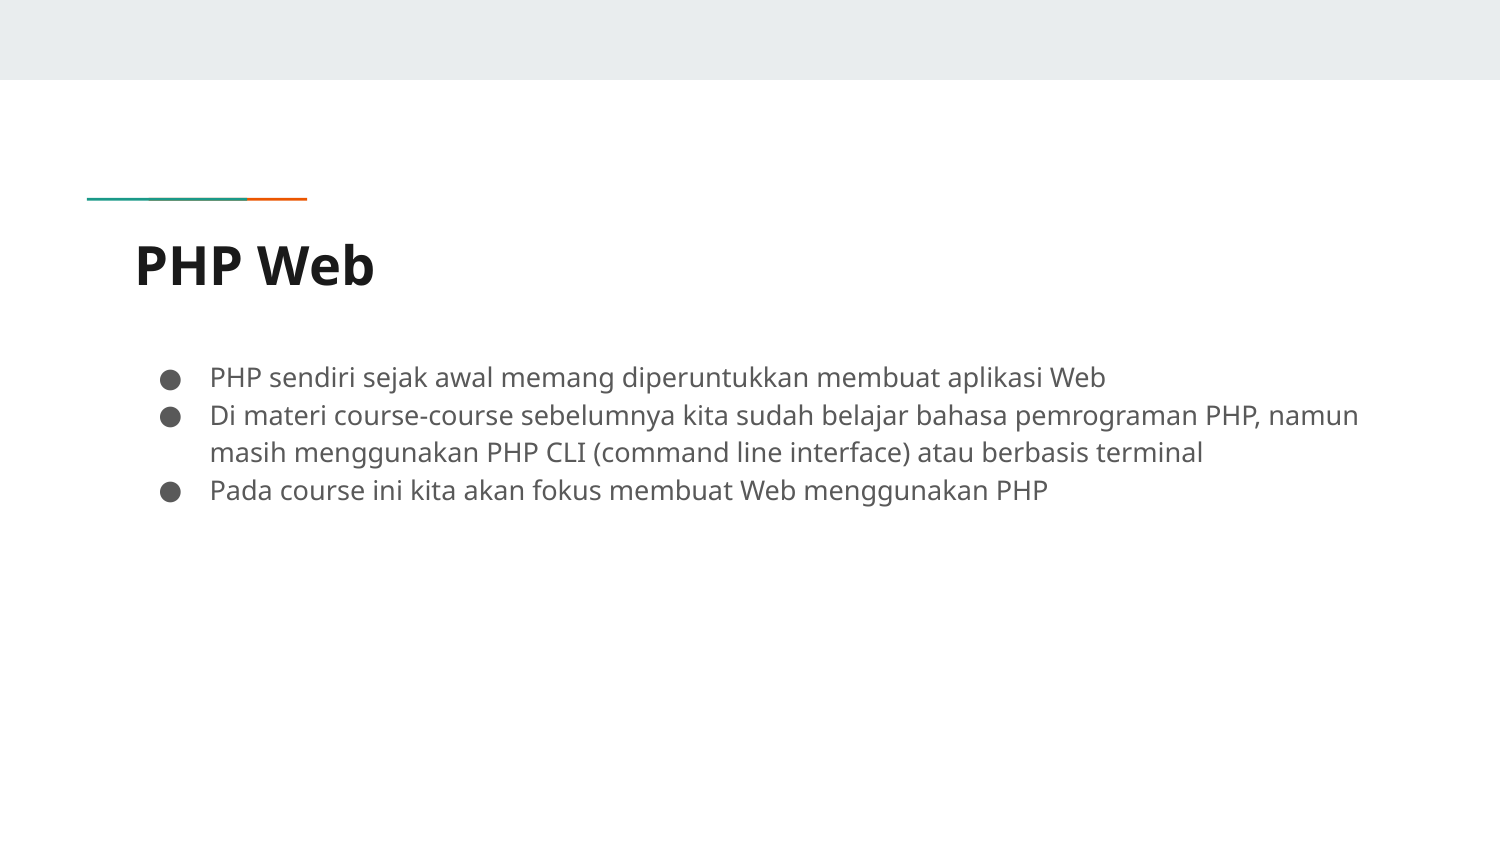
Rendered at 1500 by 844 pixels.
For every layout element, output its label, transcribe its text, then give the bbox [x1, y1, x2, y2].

title PHP Web [119, 216, 1381, 305]
list PHP sendiri sejak awal memang diperuntukkan membuat aplikasi Web Di materi course-course sebelumnya kita sudah belajar bahasa pemrograman PHP, namun masih menggunakan PHP CLI (command line interface) atau berbasis terminal Pada course ini kita akan fokus membuat Web menggunakan PHP [119, 341, 1381, 712]
